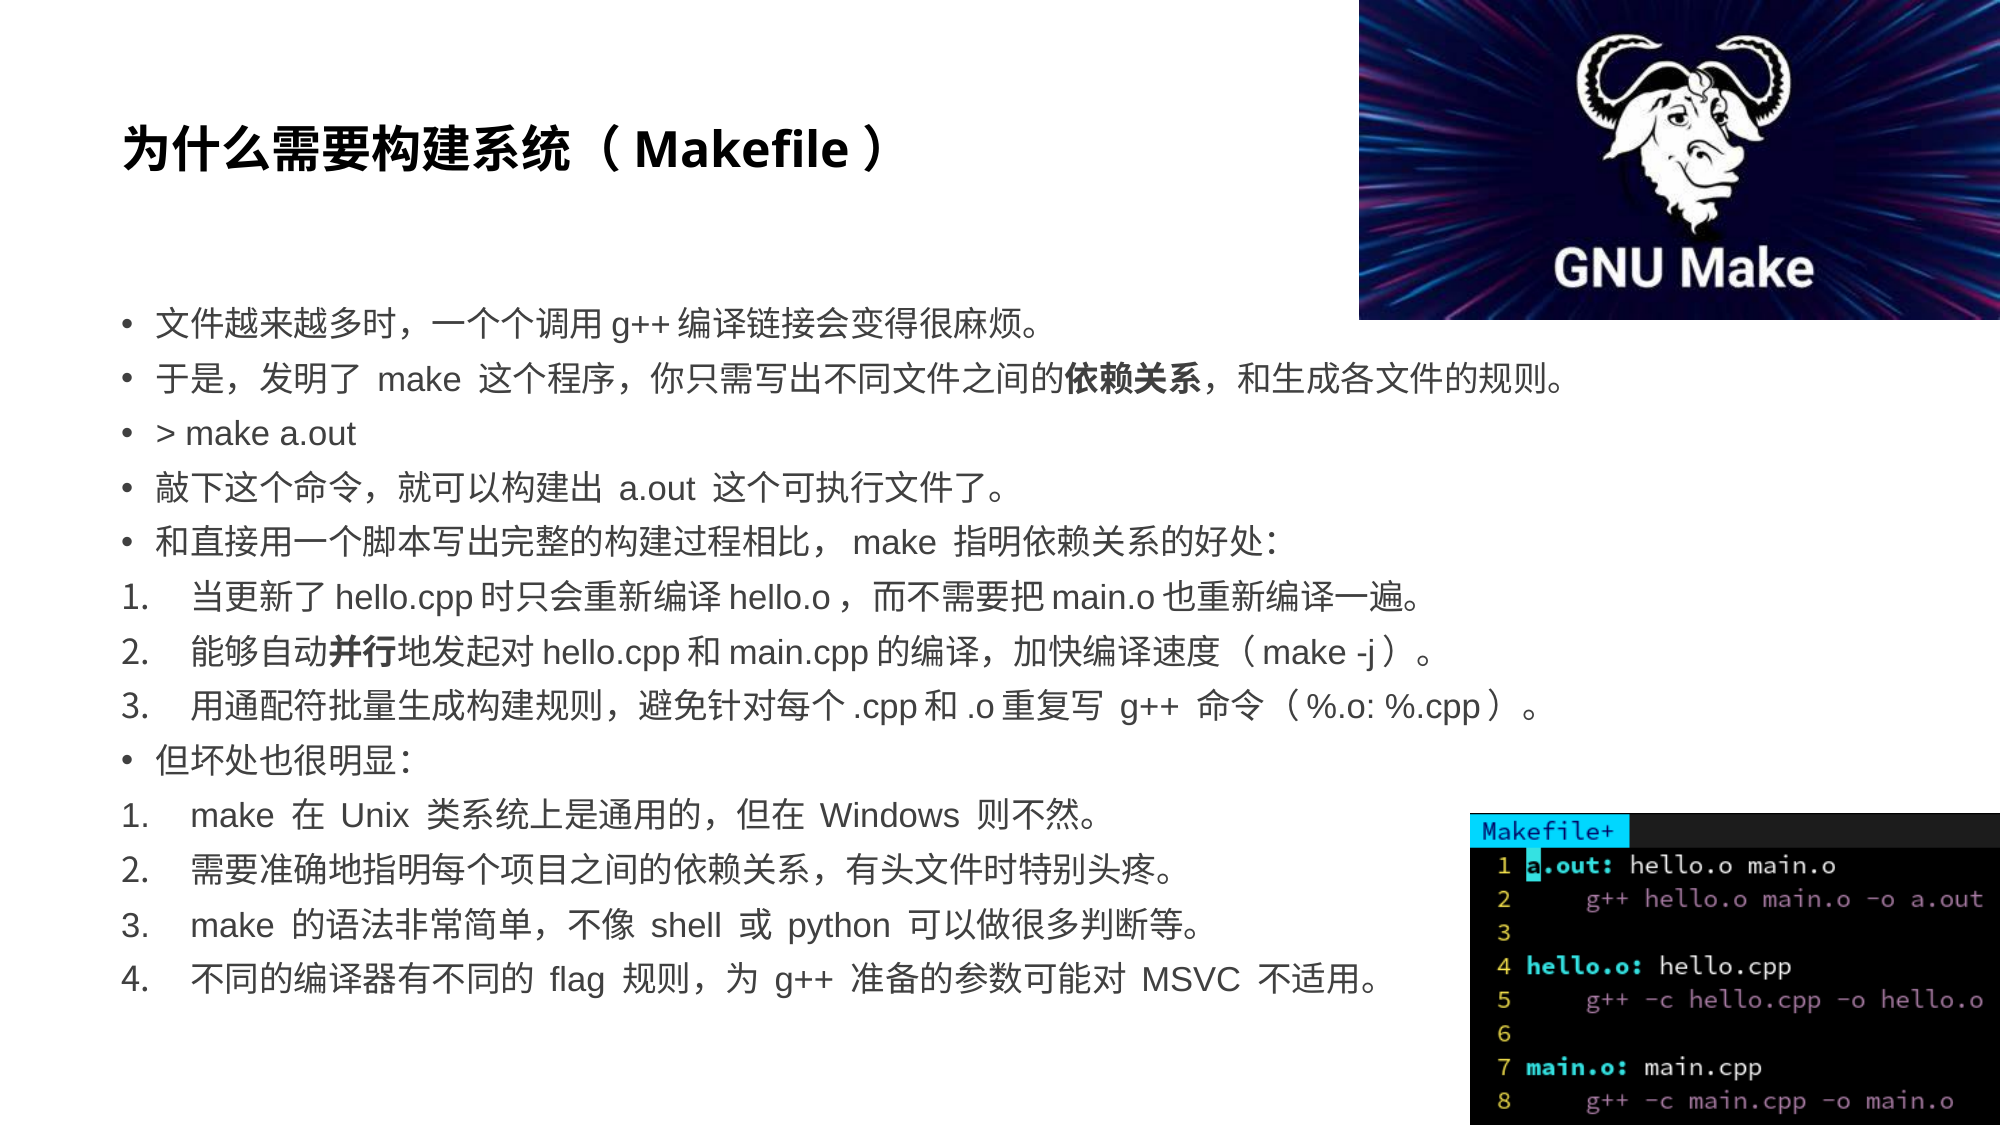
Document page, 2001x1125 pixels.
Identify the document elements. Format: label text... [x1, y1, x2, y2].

title 为什么需要构建系统（Makefile） [106, 42, 1359, 260]
list 文件越来越多时，一个个调用g++编译链接会变得很麻烦。 于是，发明了 make 这个程序，你只需写出不同文件之间的依赖关系，和生成各文件的规则。 > make a.out 敲下这个命令，就可以构建出 a.out 这个可执行文件了。 和直接用一个脚本写出完整的构建过程相比，make 指明依赖关系的好处： 当更新了hello.cpp时只会重新编译hello.o，而不需要把main.o也重新编译一遍。 能够自动并行地发起对hello.cpp和main.cpp的编译，加快编译速度（make -j）。 用通配符批量生成构建规则，避免针对每个.cpp和.o重复写 g++ 命令（%.o: %.cpp）。 但坏处也很明显： make 在 Unix 类系统上是通用的，但在 Windows 则不然。 需要准确地指明每个项目之间的依赖关系，有头文件时特别头疼。 make 的语法非常简单，不像 shell 或 python 可以做很多判断等。 不同的编译器有不同的 flag 规则，为 g++ 准备的参数可能对 MSVC 不适用。 [106, 299, 1832, 1014]
picture [1359, 0, 2000, 320]
picture [1469, 813, 2000, 1125]
